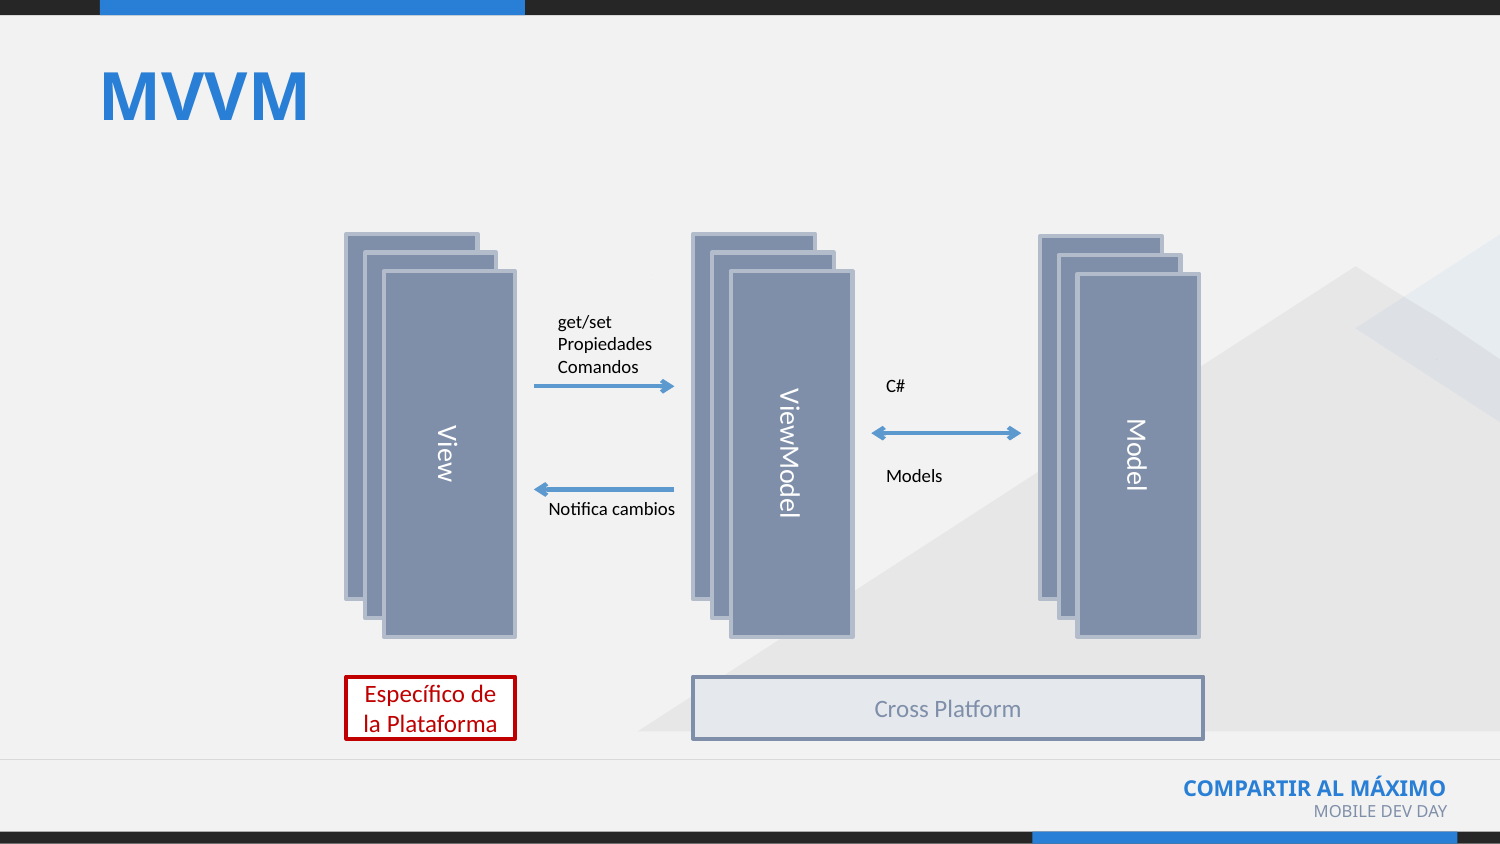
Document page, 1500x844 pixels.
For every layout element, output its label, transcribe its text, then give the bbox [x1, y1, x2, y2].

text_box ViewModel [691, 232, 817, 601]
text_box MVVM [87, 65, 1000, 121]
text_box View [363, 250, 498, 620]
text_box Notifica cambios [533, 489, 694, 527]
text_box Model [1057, 253, 1183, 620]
text_box get/set Propiedades Comandos [543, 301, 696, 385]
text_box ViewModel [729, 269, 855, 639]
text_box C# Models [871, 366, 1050, 494]
text_box View [344, 232, 480, 601]
text_box Específico de la Plataforma [344, 675, 517, 741]
text_box Model [1038, 234, 1164, 601]
text_box Cross Platform [691, 675, 1205, 741]
text_box View [382, 269, 517, 639]
text_box ViewModel [710, 250, 836, 620]
text_box Model [1075, 272, 1201, 639]
